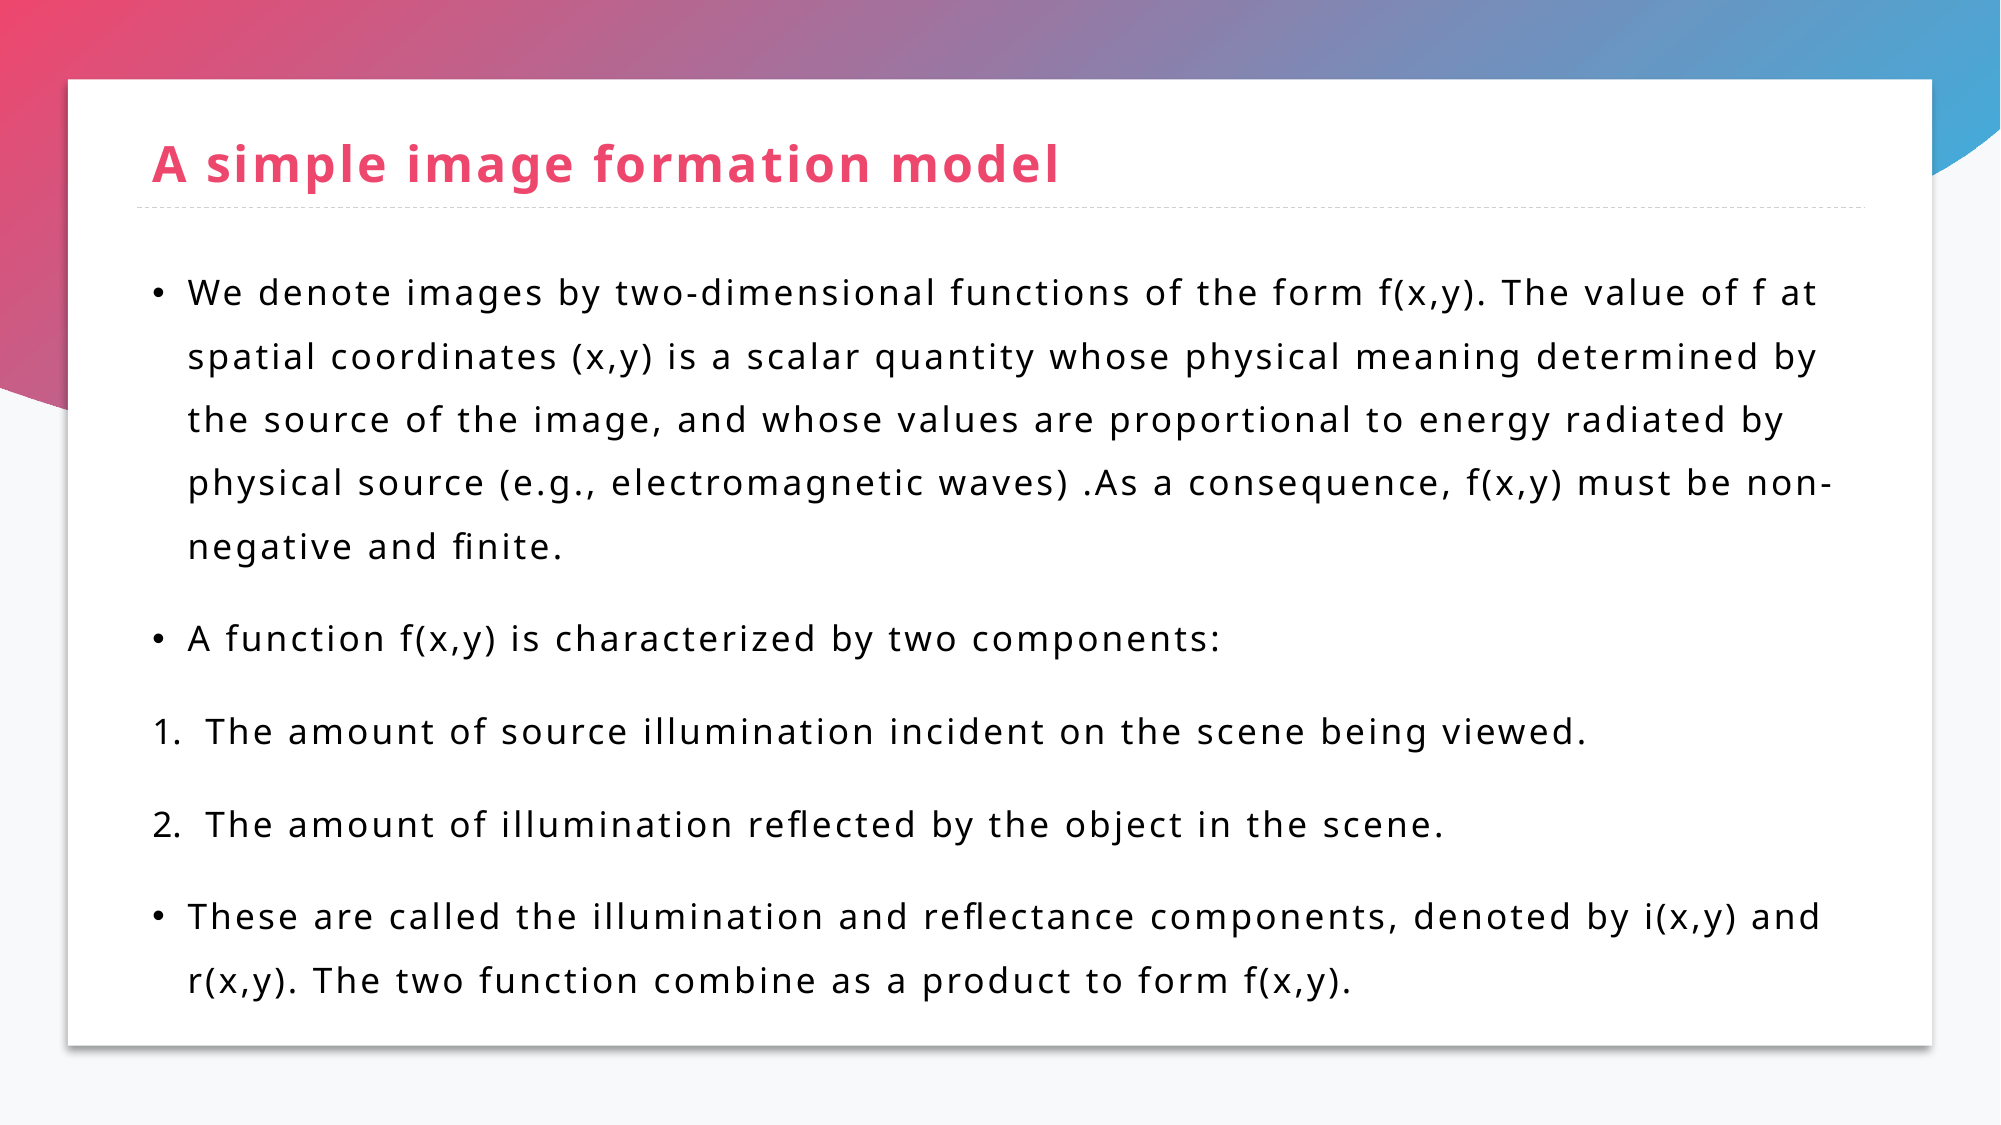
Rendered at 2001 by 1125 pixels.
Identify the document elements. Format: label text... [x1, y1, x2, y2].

title A simple image formation model [137, 90, 1863, 242]
list We denote images by two-dimensional functions of the form f(x,y). The value of f at spatial coordinates (x,y) is a scalar quantity whose physical meaning determined by the source of the image, and whose values are proportional to energy radiated by physical source (e.g., electromagnetic waves) .As a consequence, f(x,y) must be non-negative and finite. A function f(x,y) is characterized by two components: The amount of source illumination incident on the scene being viewed. The amount of illumination reflected by the object in the scene. These are called the illumination and reflectance components, denoted by i(x,y) and r(x,y). The two function combine as a product to form f(x,y). [137, 242, 1864, 1014]
